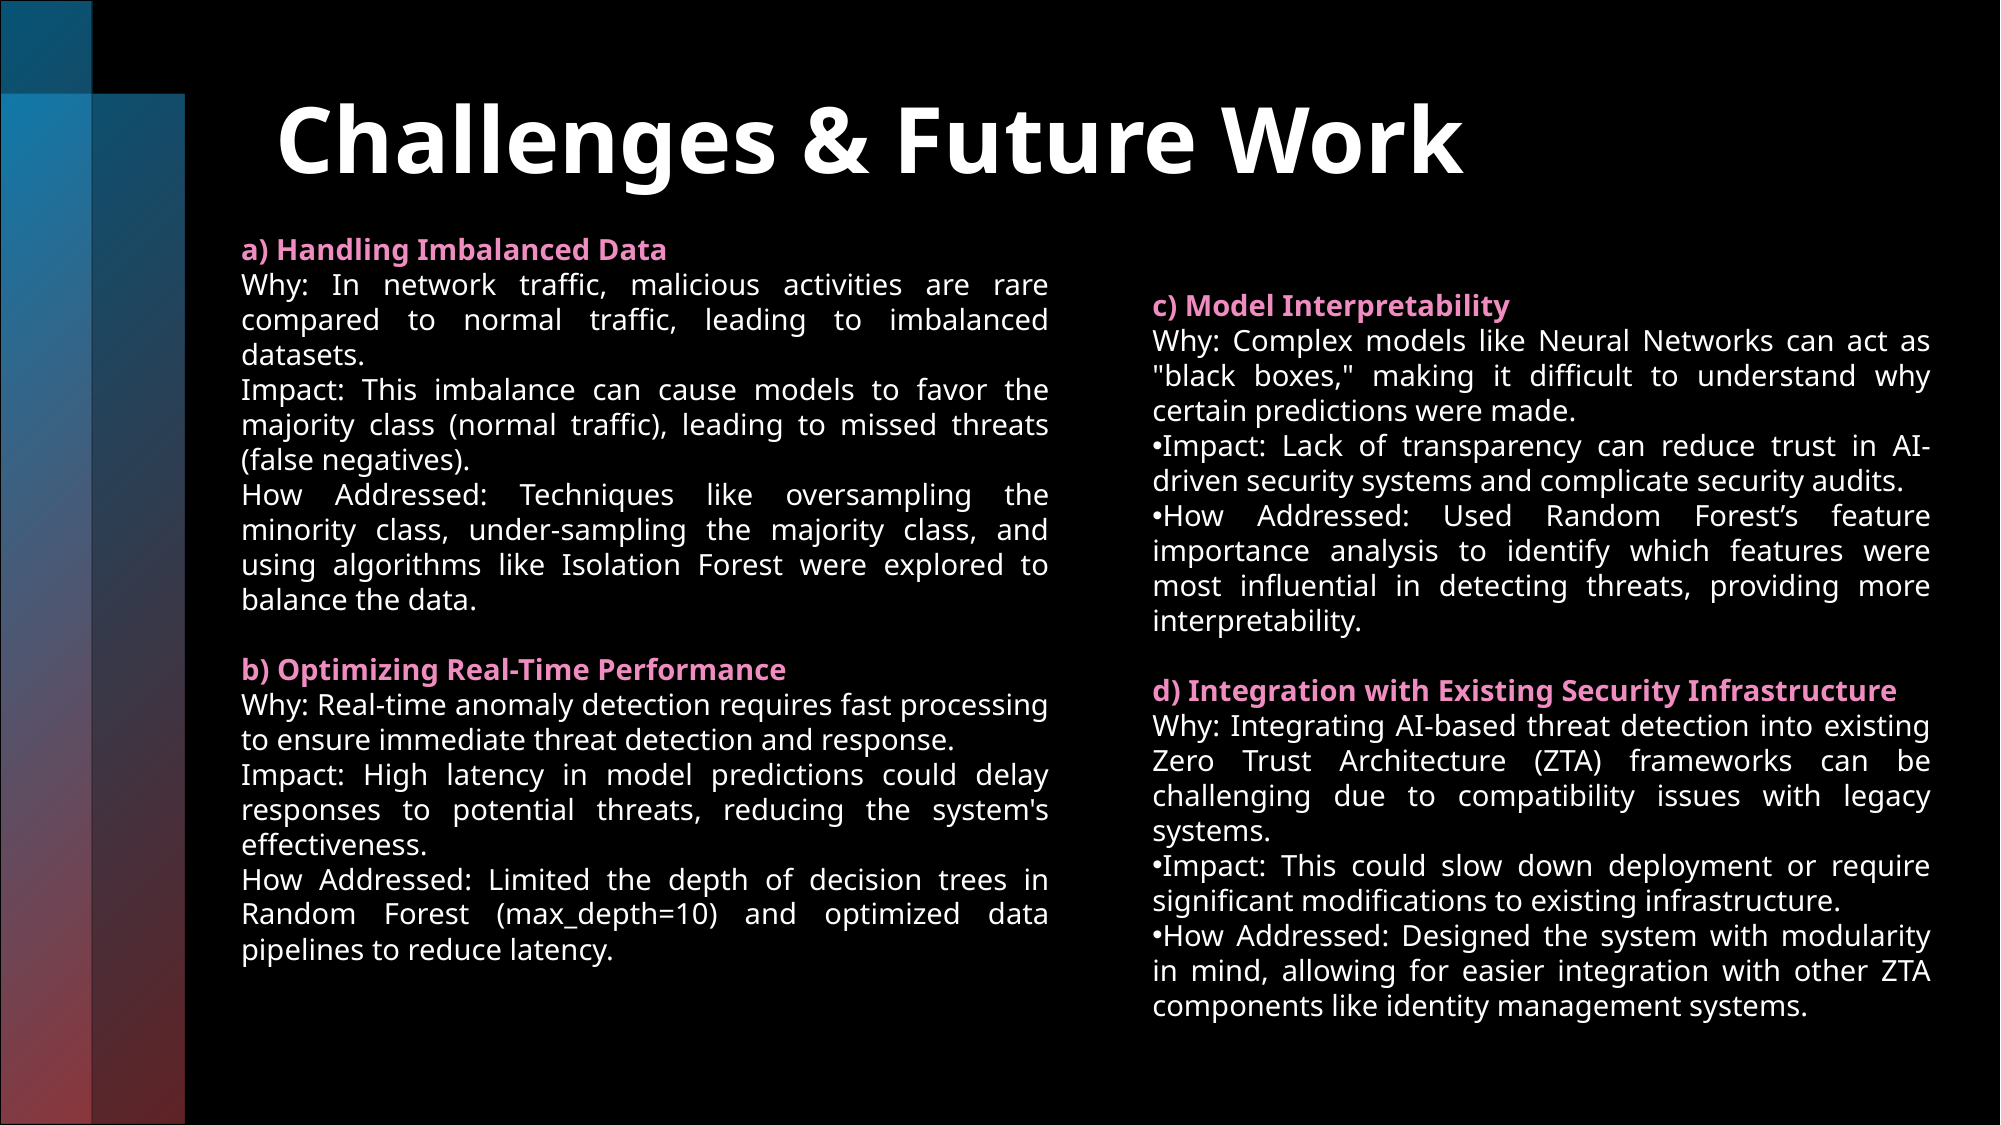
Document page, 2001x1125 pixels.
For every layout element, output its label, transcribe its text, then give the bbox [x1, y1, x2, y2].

text_box c) Model Interpretability Why: Complex models like Neural Networks can act as "black boxes," making it difficult to understand why certain predictions were made. Impact: Lack of transparency can reduce trust in AI-driven security systems and complicate security audits. How Addressed: Used Random Forest’s feature importance analysis to identify which features were most influential in detecting threats, providing more interpretability. d) Integration with Existing Security Infrastructure Why: Integrating AI-based threat detection into existing Zero Trust Architecture (ZTA) frameworks can be challenging due to compatibility issues with legacy systems. Impact: This could slow down deployment or require significant modifications to existing infrastructure. How Addressed: Designed the system with modularity in mind, allowing for easier integration with other ZTA components like identity management systems. [1137, 280, 1947, 1030]
text_box a) Handling Imbalanced Data Why: In network traffic, malicious activities are rare compared to normal traffic, leading to imbalanced datasets. Impact: This imbalance can cause models to favor the majority class (normal traffic), leading to missed threats (false negatives). How Addressed: Techniques like oversampling the minority class, under-sampling the majority class, and using algorithms like Isolation Forest were explored to balance the data. b) Optimizing Real-Time Performance Why: Real-time anomaly detection requires fast processing to ensure immediate threat detection and response. Impact: High latency in model predictions could delay responses to potential threats, reducing the system's effectiveness. How Addressed: Limited the depth of decision trees in Random Forest (max_depth=10) and optimized data pipelines to reduce latency. [240, 231, 1050, 1001]
title Challenges & Future Work [260, 74, 1817, 329]
